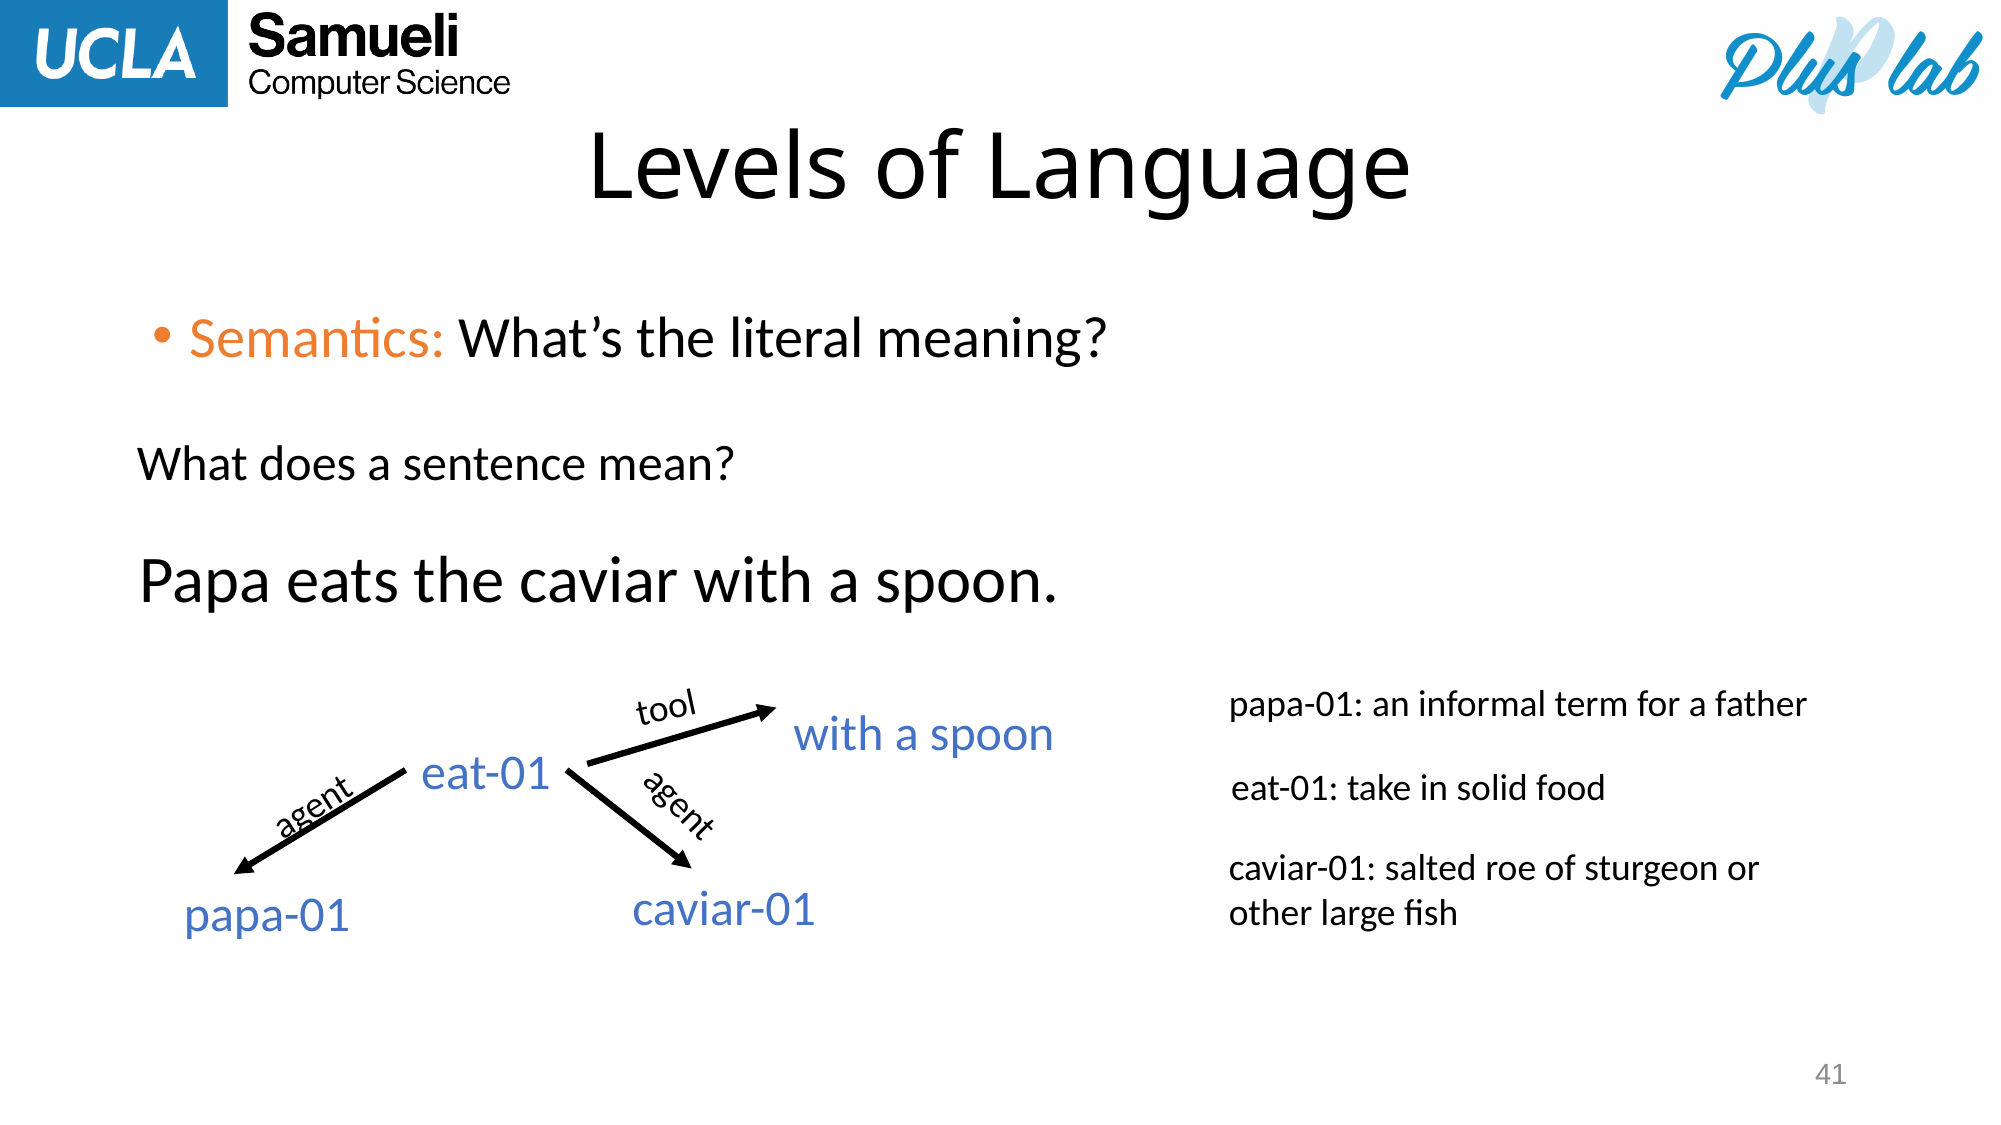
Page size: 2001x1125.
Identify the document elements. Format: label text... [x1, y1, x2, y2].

text_box What does a sentence mean? [122, 423, 752, 498]
picture [1703, 0, 2000, 132]
text_box with a spoon [778, 693, 1070, 768]
slide_number 41 [1412, 1042, 1863, 1103]
text_box eat-01: take in solid food [1216, 755, 1622, 815]
text_box papa-01 [168, 874, 365, 949]
list Semantics: What’s the literal meaning? [137, 299, 1863, 1014]
text_box papa-01: an informal term for a father [1213, 671, 1855, 732]
text_box caviar-01: salted roe of sturgeon or other large fish [1213, 835, 1837, 941]
text_box Papa eats the caviar with a spoon. [124, 528, 1075, 623]
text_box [566, 743, 713, 869]
text_box caviar-01 [617, 868, 831, 944]
picture [0, 0, 510, 107]
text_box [587, 675, 777, 764]
text_box eat-01 [406, 732, 566, 807]
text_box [233, 769, 406, 875]
title Levels of Language [137, 59, 1863, 278]
